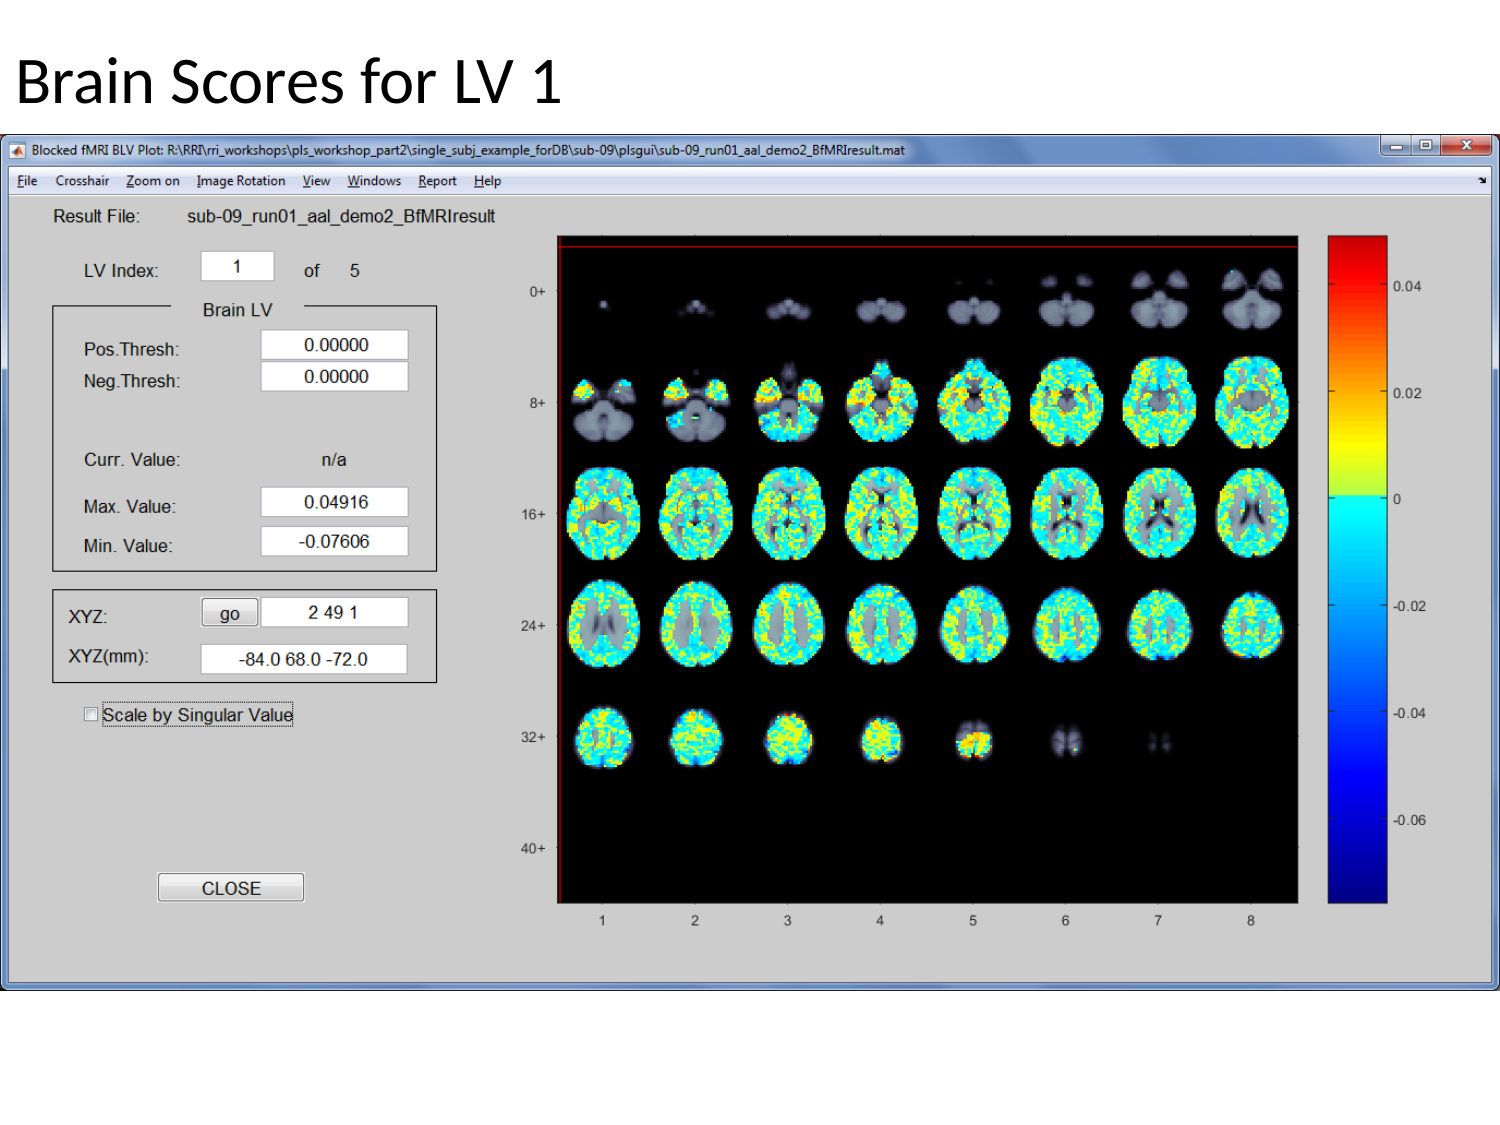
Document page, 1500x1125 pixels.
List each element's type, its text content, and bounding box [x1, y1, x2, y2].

picture [0, 134, 1500, 991]
text_box Brain Scores for LV 1 [0, 38, 1294, 134]
